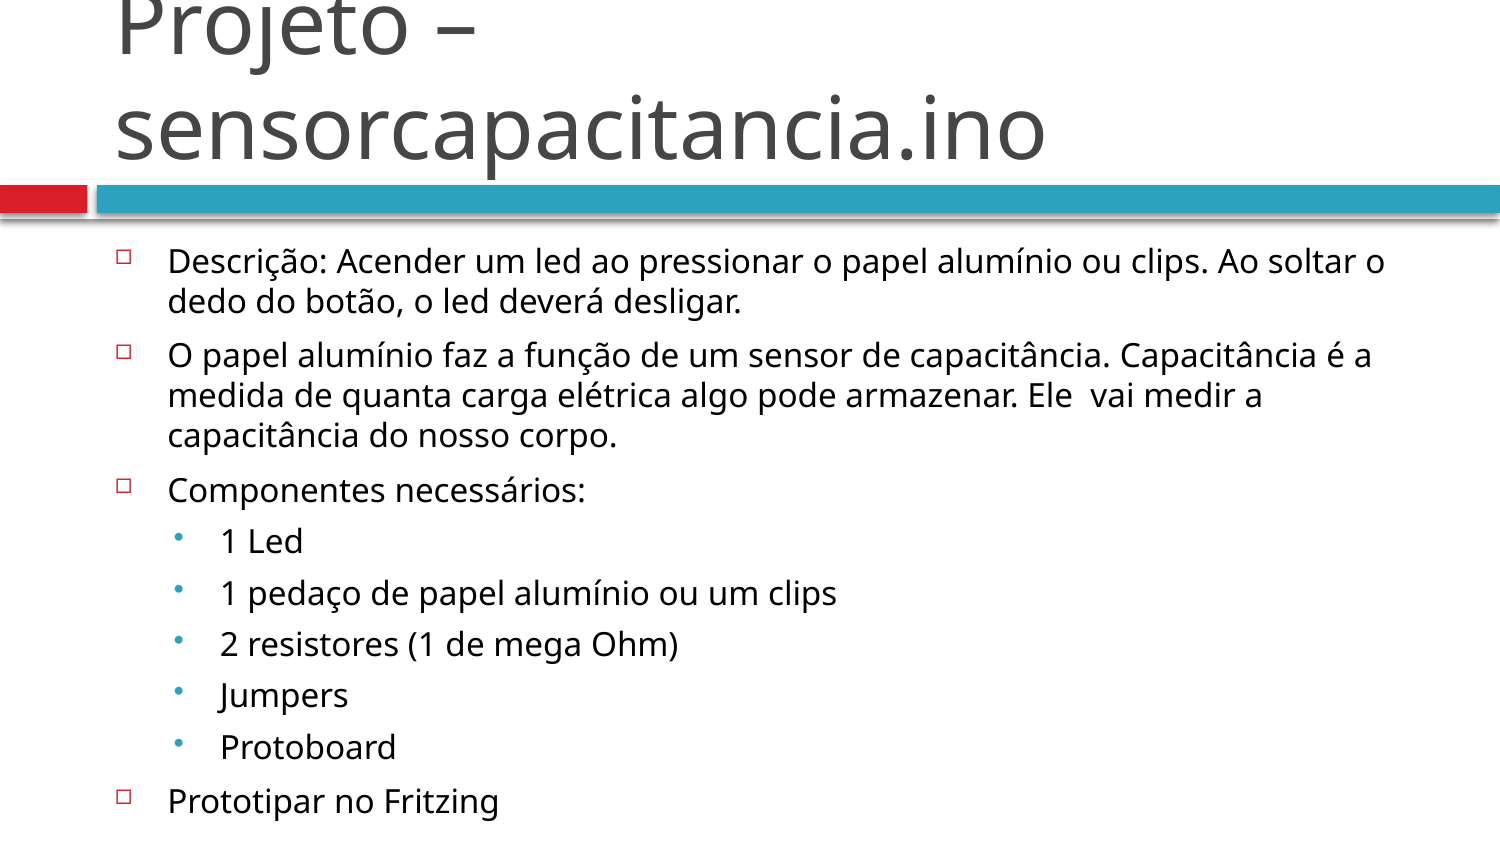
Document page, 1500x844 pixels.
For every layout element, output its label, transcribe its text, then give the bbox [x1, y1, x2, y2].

title Projeto – sensorcapacitancia.ino [99, 19, 1438, 185]
list Descrição: Acender um led ao pressionar o papel alumínio ou clips. Ao soltar o dedo do botão, o led deverá desligar. O papel alumínio faz a função de um sensor de capacitância. Capacitância é a medida de quanta carga elétrica algo pode armazenar. Ele vai medir a capacitância do nosso corpo. Componentes necessários: 1 Led 1 pedaço de papel alumínio ou um clips 2 resistores (1 de mega Ohm) Jumpers Protoboard Prototipar no Fritzing [99, 232, 1438, 811]
